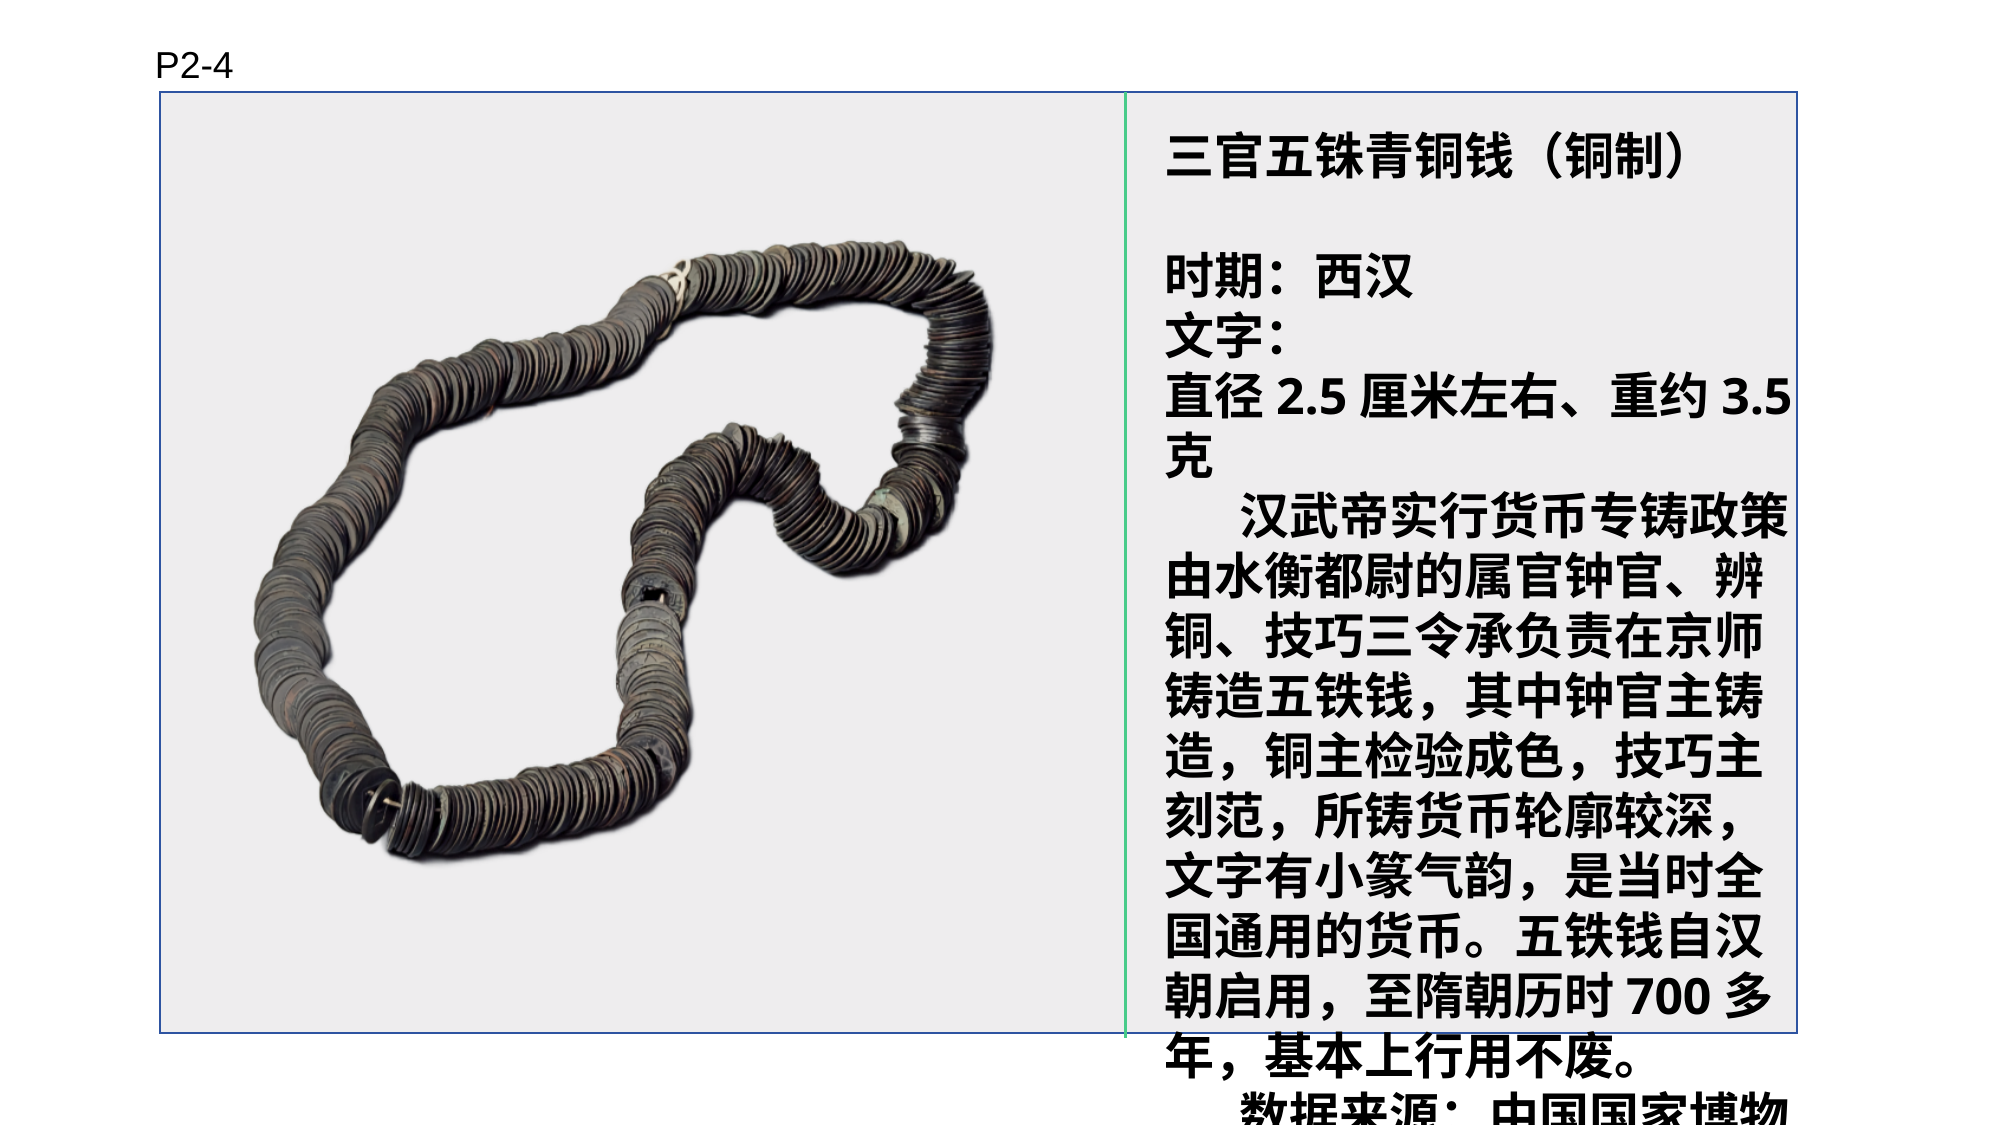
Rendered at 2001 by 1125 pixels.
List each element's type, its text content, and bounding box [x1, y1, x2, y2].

text_box 三官五铢青铜钱（铜制） 时期：西汉 文字： 直径2.5厘米左右、重约3.5克 汉武帝实行货币专铸政策由水衡都尉的属官钟官、辨铜、技巧三令承负责在京师铸造五铁钱，其中钟官主铸造，铜主检验成色，技巧主刻范，所铸货币轮廓较深，文字有小篆气韵，是当时全国通用的货币。五铁钱自汉朝启用，至隋朝历时700多年，基本上行用不废。 数据来源：中国国家博物馆 [1149, 116, 1816, 1125]
picture [187, 177, 1103, 974]
text_box [1127, 91, 1798, 1034]
text_box P2-4 [140, 34, 330, 94]
text_box [159, 91, 1124, 1034]
